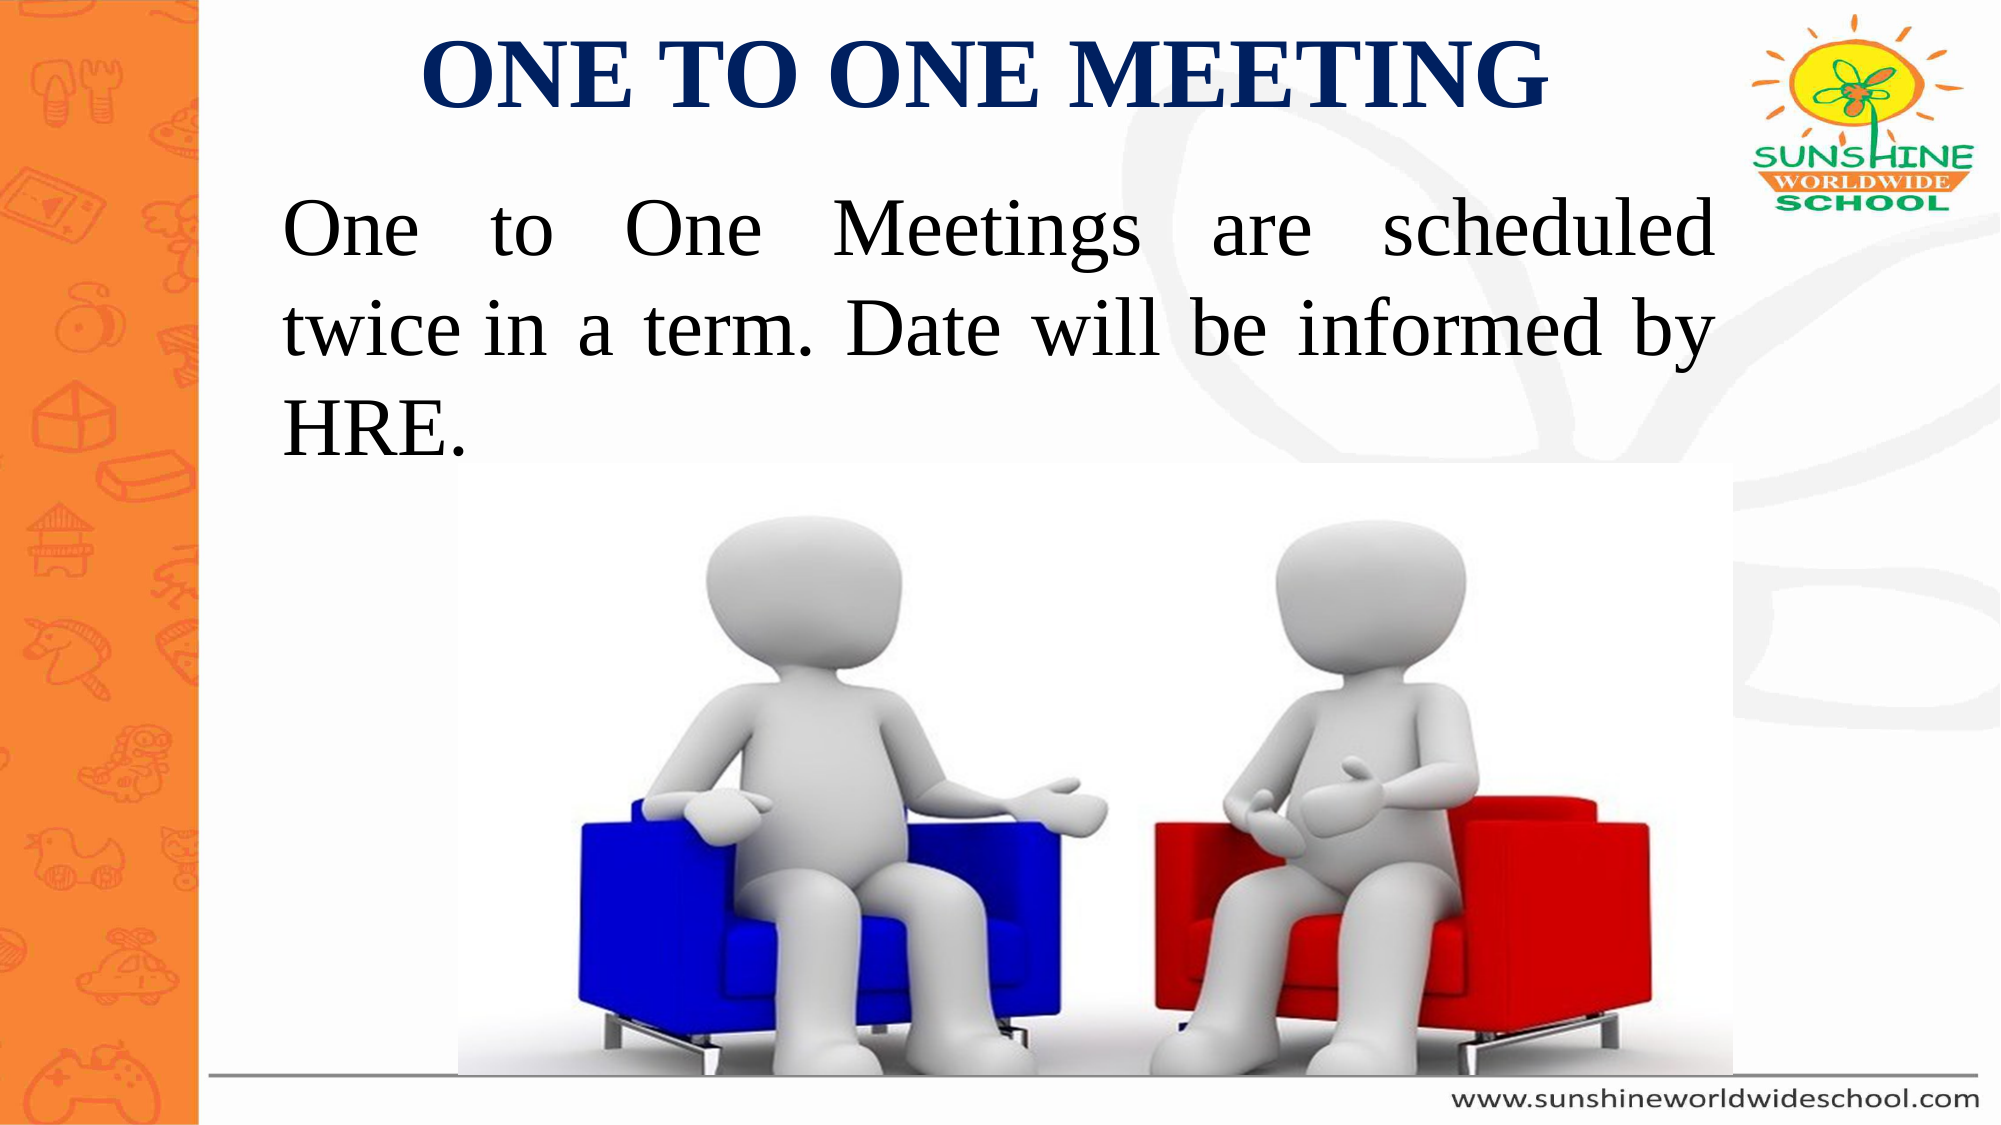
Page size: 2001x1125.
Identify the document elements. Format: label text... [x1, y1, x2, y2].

picture [0, 0, 2000, 1125]
text_box ONE TO ONE MEETING [404, 0, 1815, 135]
text_box One to One Meetings are scheduled twice in a term. Date will be informed by HRE. [267, 164, 1733, 480]
